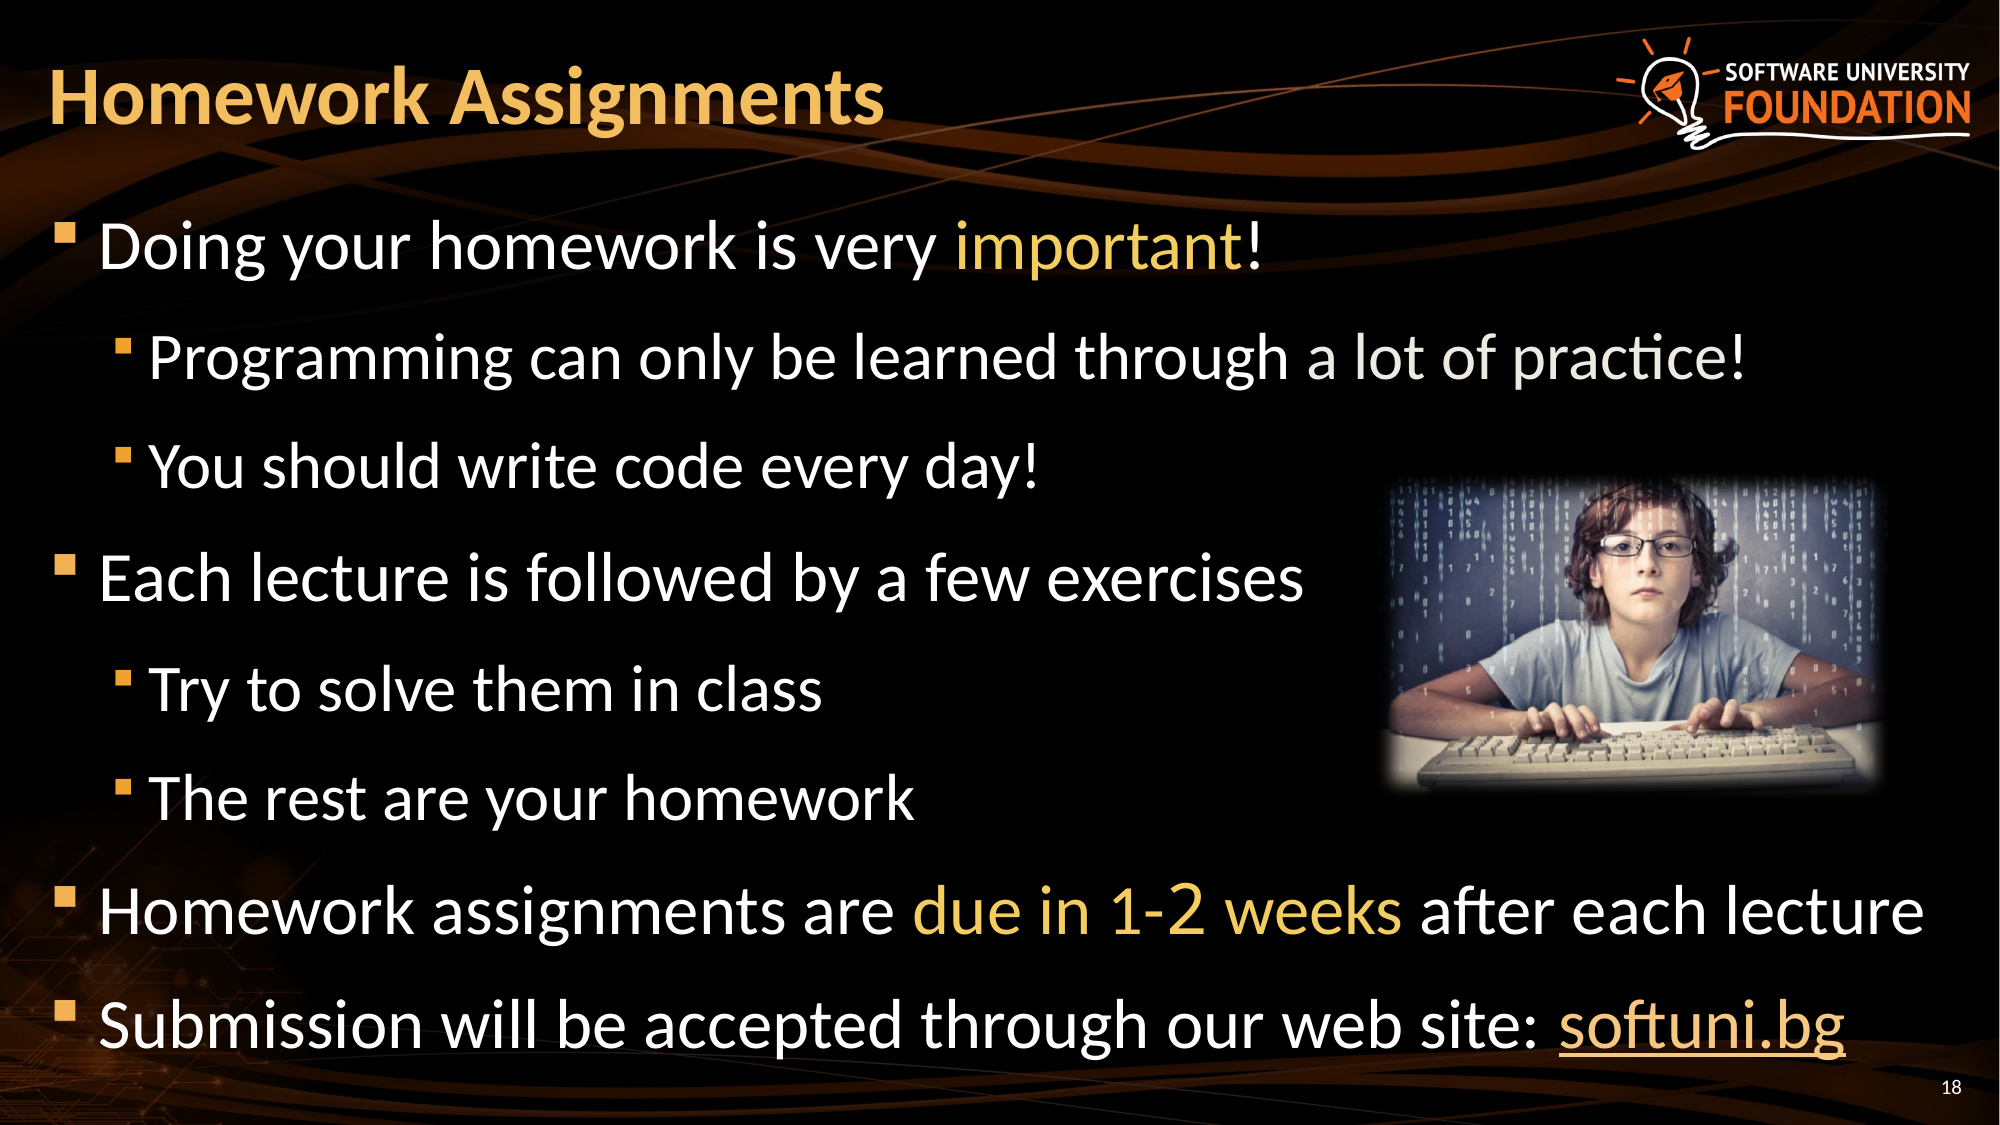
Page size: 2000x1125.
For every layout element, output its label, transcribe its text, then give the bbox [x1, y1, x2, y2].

title Homework Assignments [30, 6, 1602, 189]
list Doing your homework is very important! Programming can only be learned through a lot of practice! You should write code every day! Each lecture is followed by a few exercises Try to solve them in class The rest are your homework Homework assignments are due in 1-2 weeks after each lecture Submission will be accepted through our web site: softuni.bg [31, 188, 1968, 1103]
picture [0, 0, 2000, 1125]
